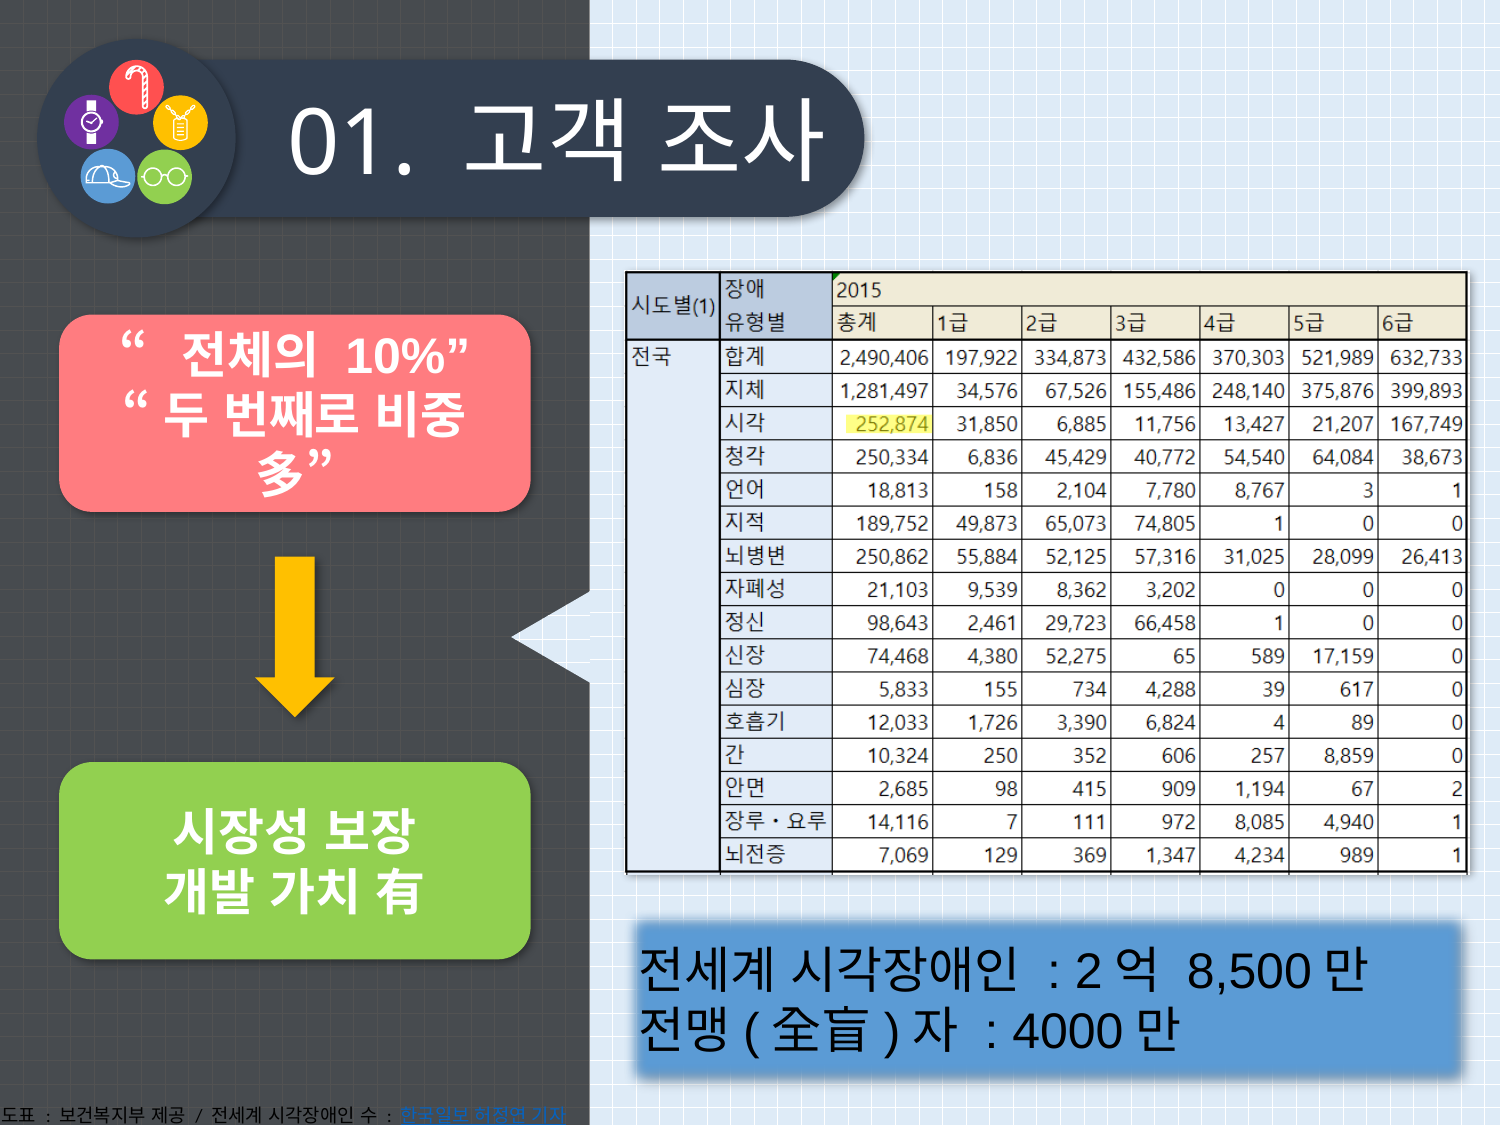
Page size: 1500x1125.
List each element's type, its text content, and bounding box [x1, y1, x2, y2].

text_box 01. 고객 조사 [236, 58, 866, 218]
text_box 시장성 보장 개발 가치 有 [58, 761, 532, 961]
text_box [0, 0, 591, 1096]
text_box “전체의 10%” “두 번째로 비중多” [58, 313, 532, 513]
text_box 전세계 시각장애인 : 2억 8,500만 전맹(全盲)자 : 4000만 [644, 930, 1451, 1069]
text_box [37, 38, 236, 238]
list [624, 270, 1470, 875]
text_box [252, 555, 338, 719]
text_box 도표 : 보건복지부 제공 / 전세계 시각장애인 수 : 한국일보 허정연 기자 [0, 1096, 807, 1125]
text_box [509, 589, 591, 685]
